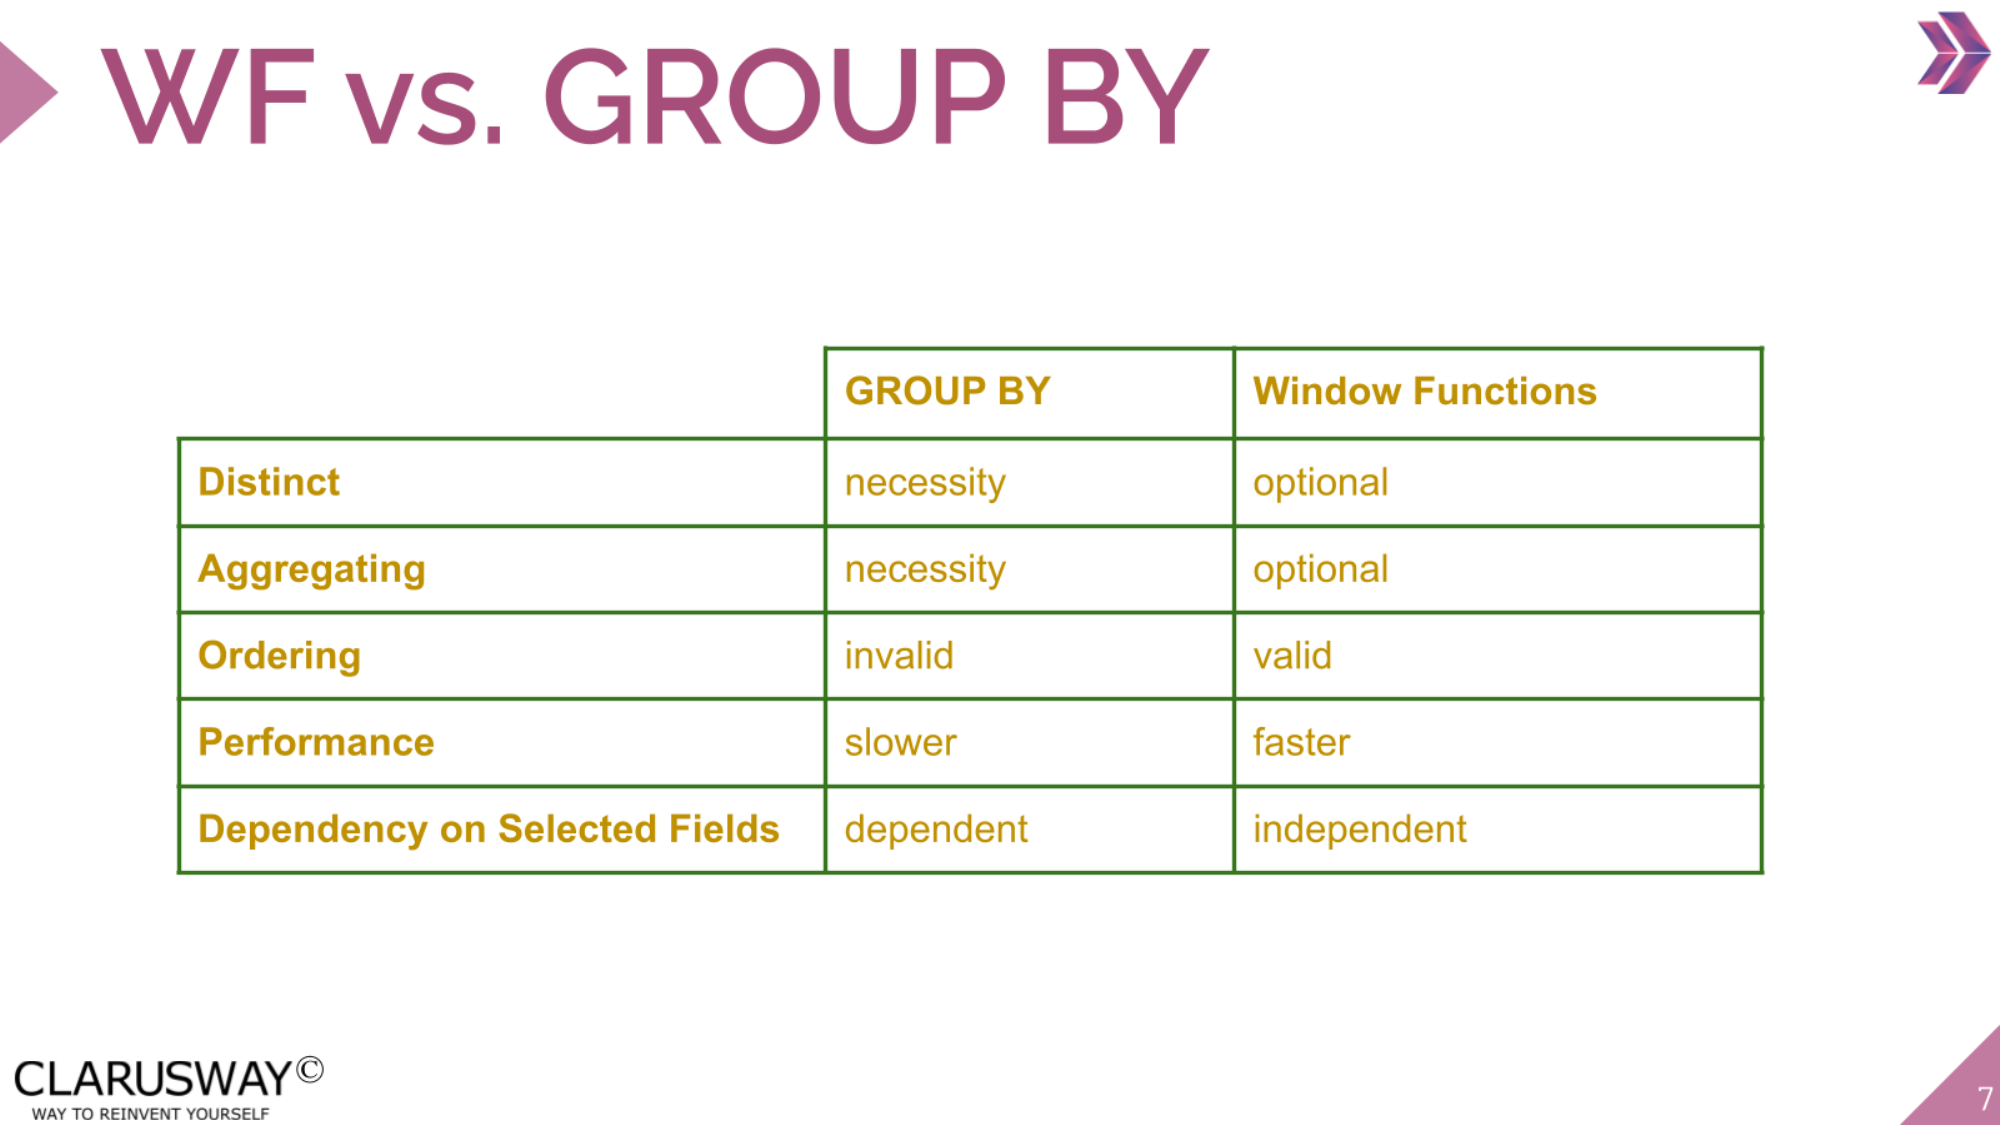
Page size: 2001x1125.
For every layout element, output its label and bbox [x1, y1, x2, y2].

list [0, 0, 2000, 1125]
